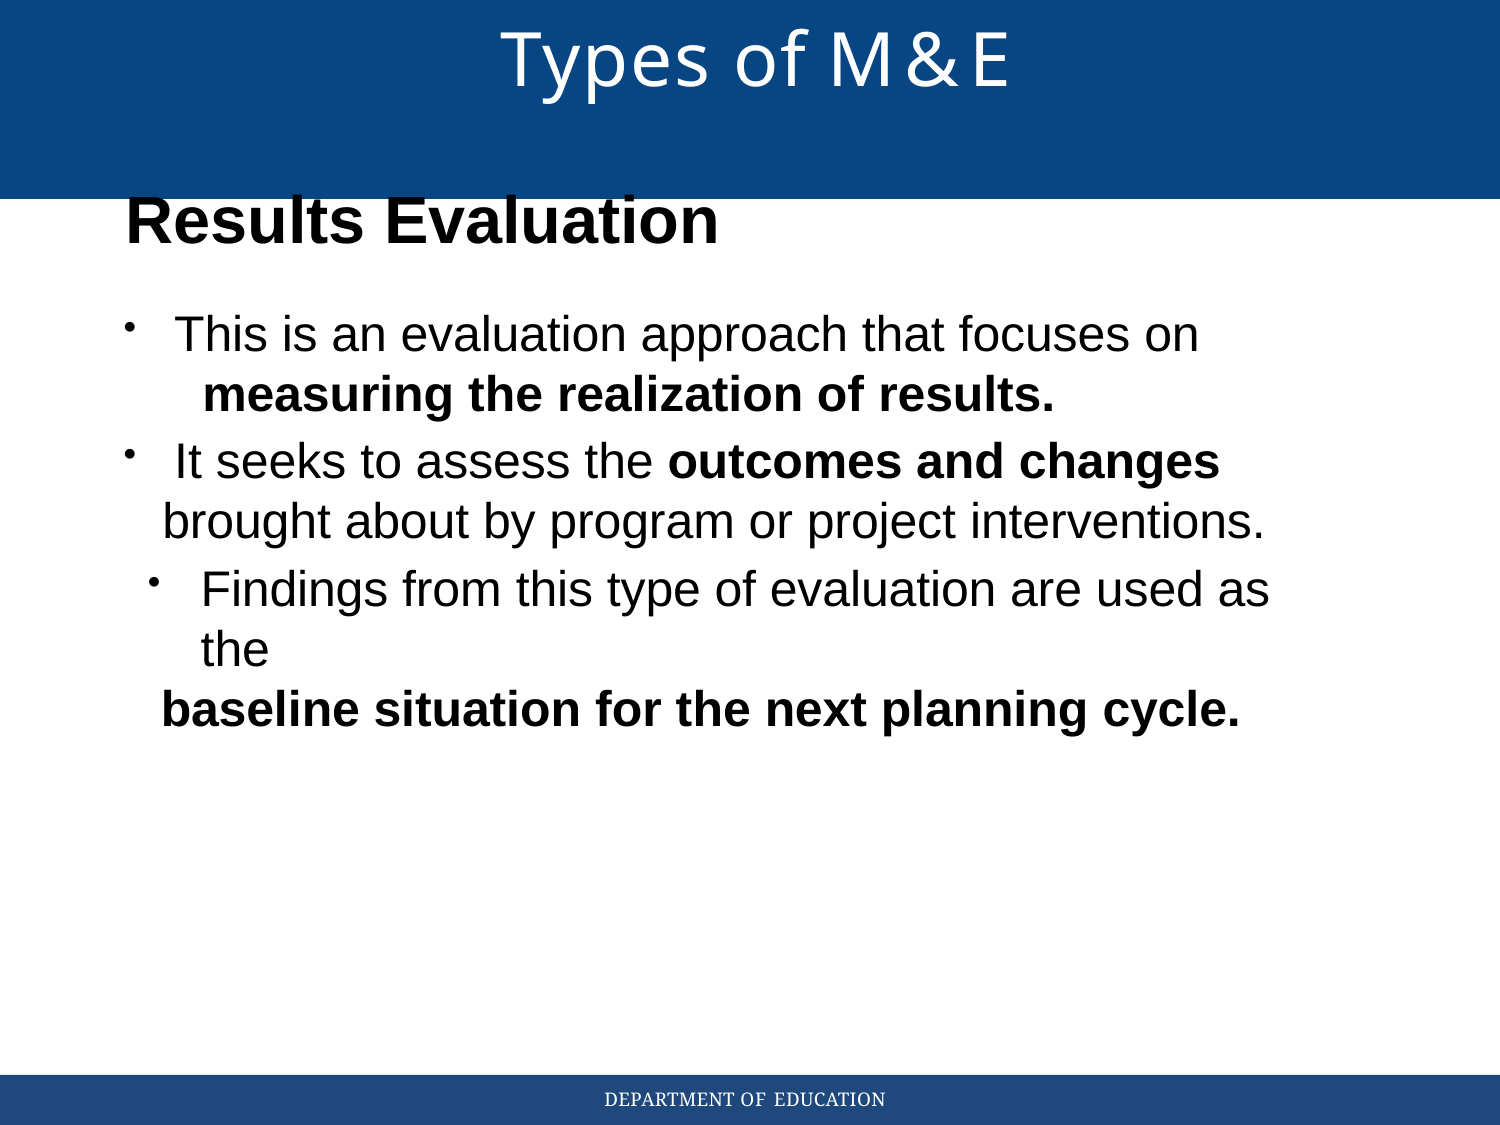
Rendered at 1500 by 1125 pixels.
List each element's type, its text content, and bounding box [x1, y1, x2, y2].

text_box [0, 1074, 1500, 1125]
text_box Results Evaluation This is an evaluation approach that focuses on measuring the realization of results. It seeks to assess the outcomes and changes brought about by program or project interventions. Findings from this type of evaluation are used as the baseline situation for the next planning cycle. [123, 174, 1360, 737]
title Types of M&E [0, 0, 1500, 199]
footer DEPARTMENT OF EDUCATION [602, 1087, 898, 1125]
